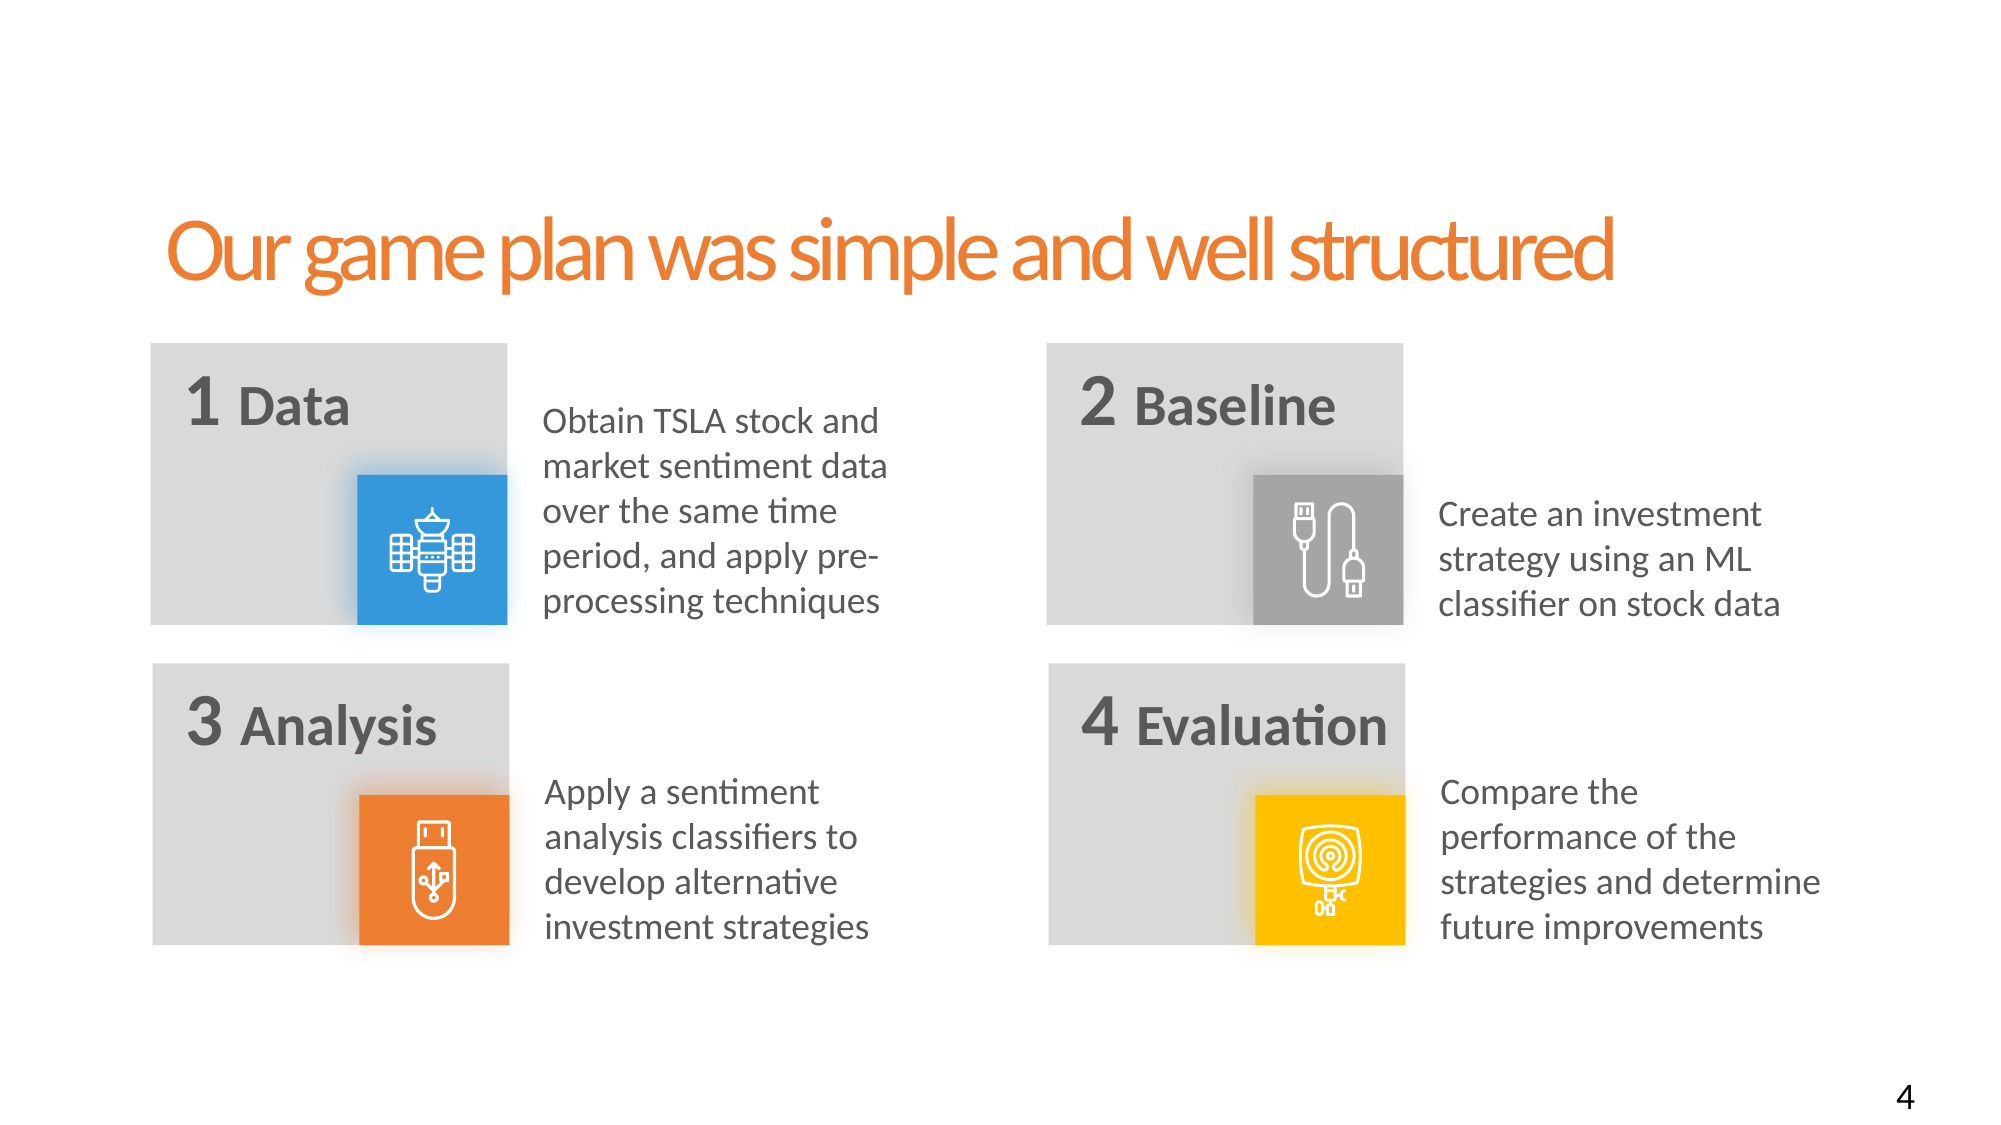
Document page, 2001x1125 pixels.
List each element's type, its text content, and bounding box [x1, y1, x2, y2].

text_box Create an investment strategy using an ML classifier on stock data [1423, 481, 1848, 632]
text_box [150, 343, 508, 625]
text_box Compare the performance of the strategies and determine future improvements [1425, 762, 1850, 952]
text_box Obtain TSLA stock and market sentiment data over the same time period, and apply pre-processing techniques [527, 385, 952, 632]
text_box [152, 663, 510, 946]
text_box Apply a sentiment analysis classifiers to develop alternative investment strategies [529, 762, 954, 952]
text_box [1048, 663, 1406, 946]
text_box Our game plan was simple and well structured [150, 181, 1691, 307]
text_box 4 [1881, 1064, 2000, 1125]
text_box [1046, 343, 1404, 625]
